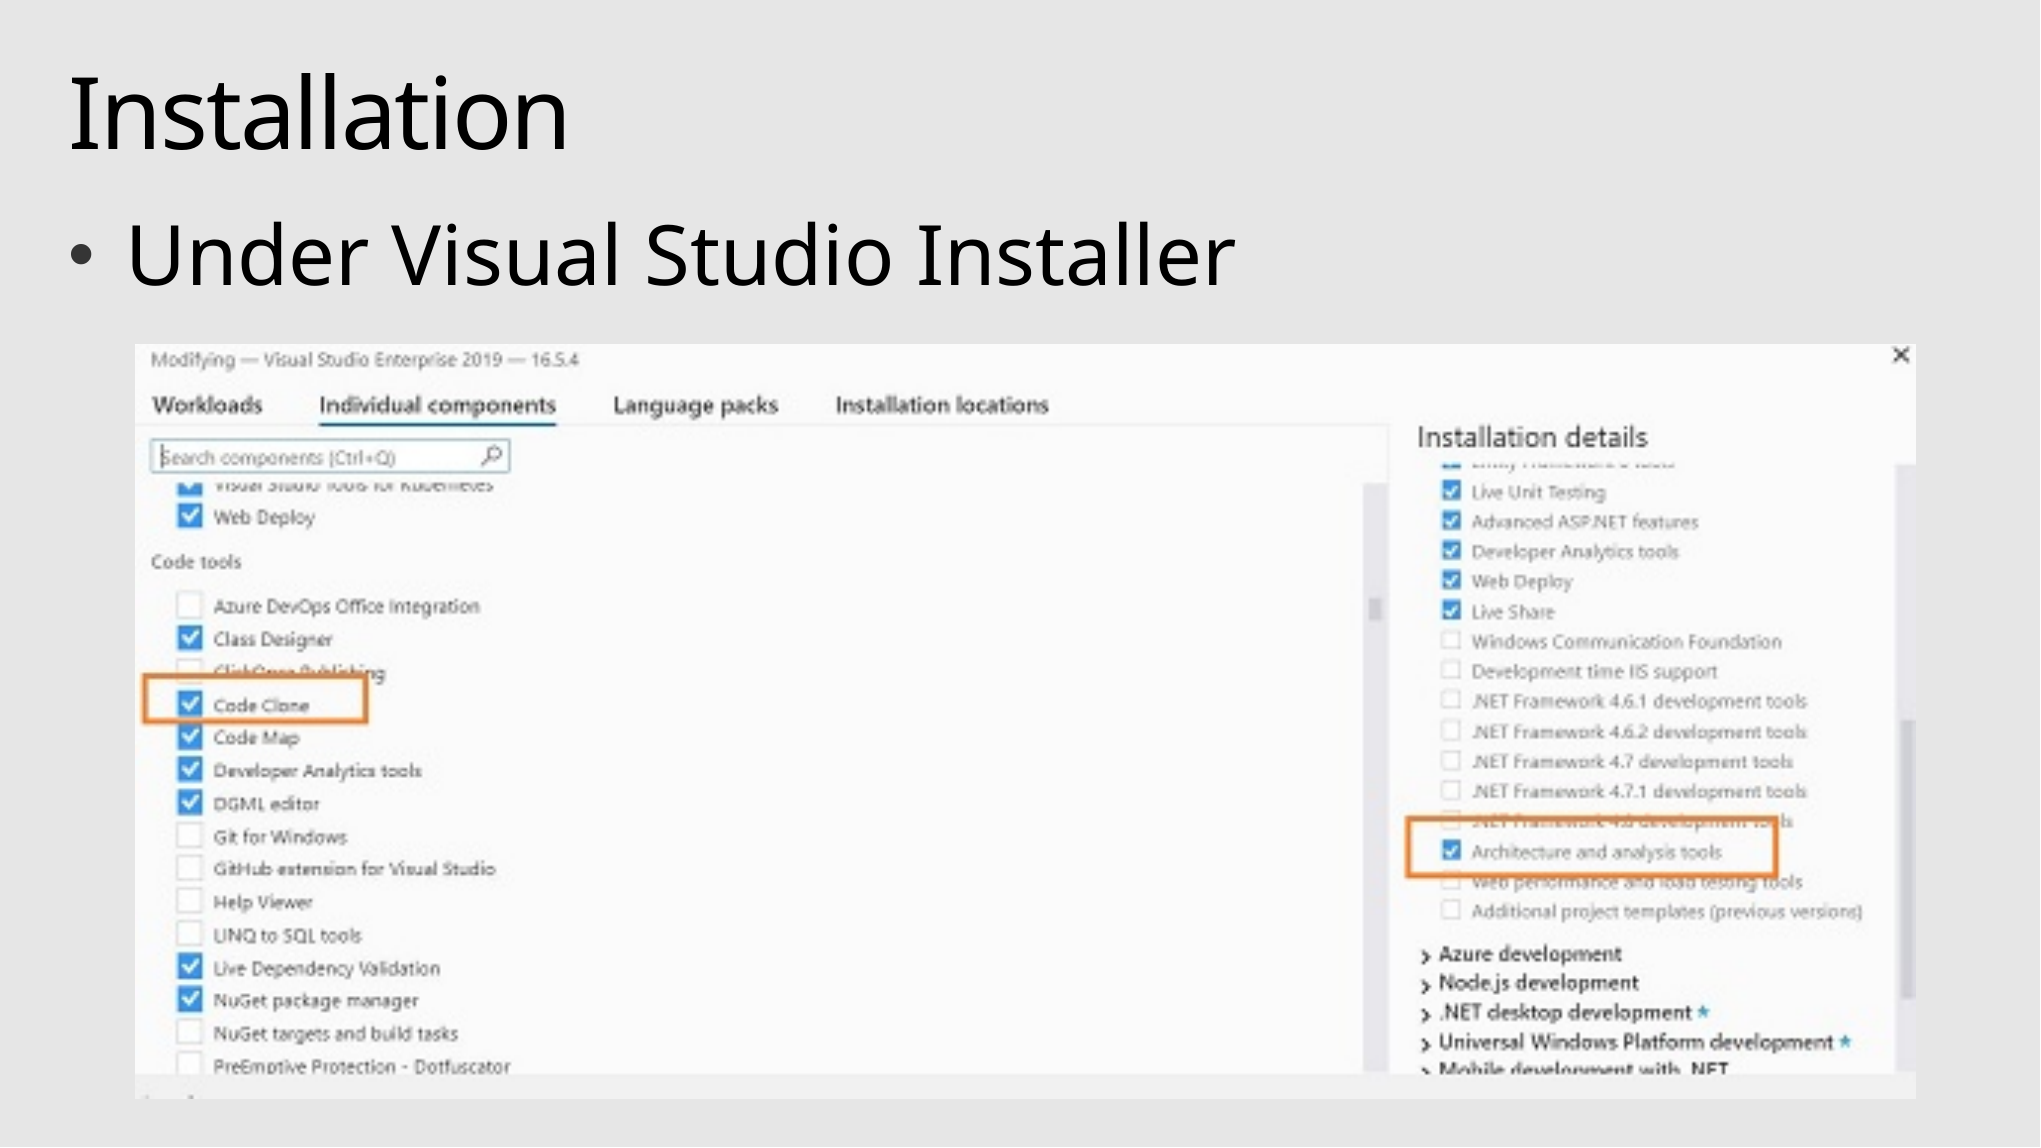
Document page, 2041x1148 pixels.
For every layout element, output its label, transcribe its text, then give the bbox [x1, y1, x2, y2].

picture [134, 344, 1917, 1100]
title Installation [45, 48, 1996, 199]
list Under Visual Studio Installer [45, 199, 1996, 321]
